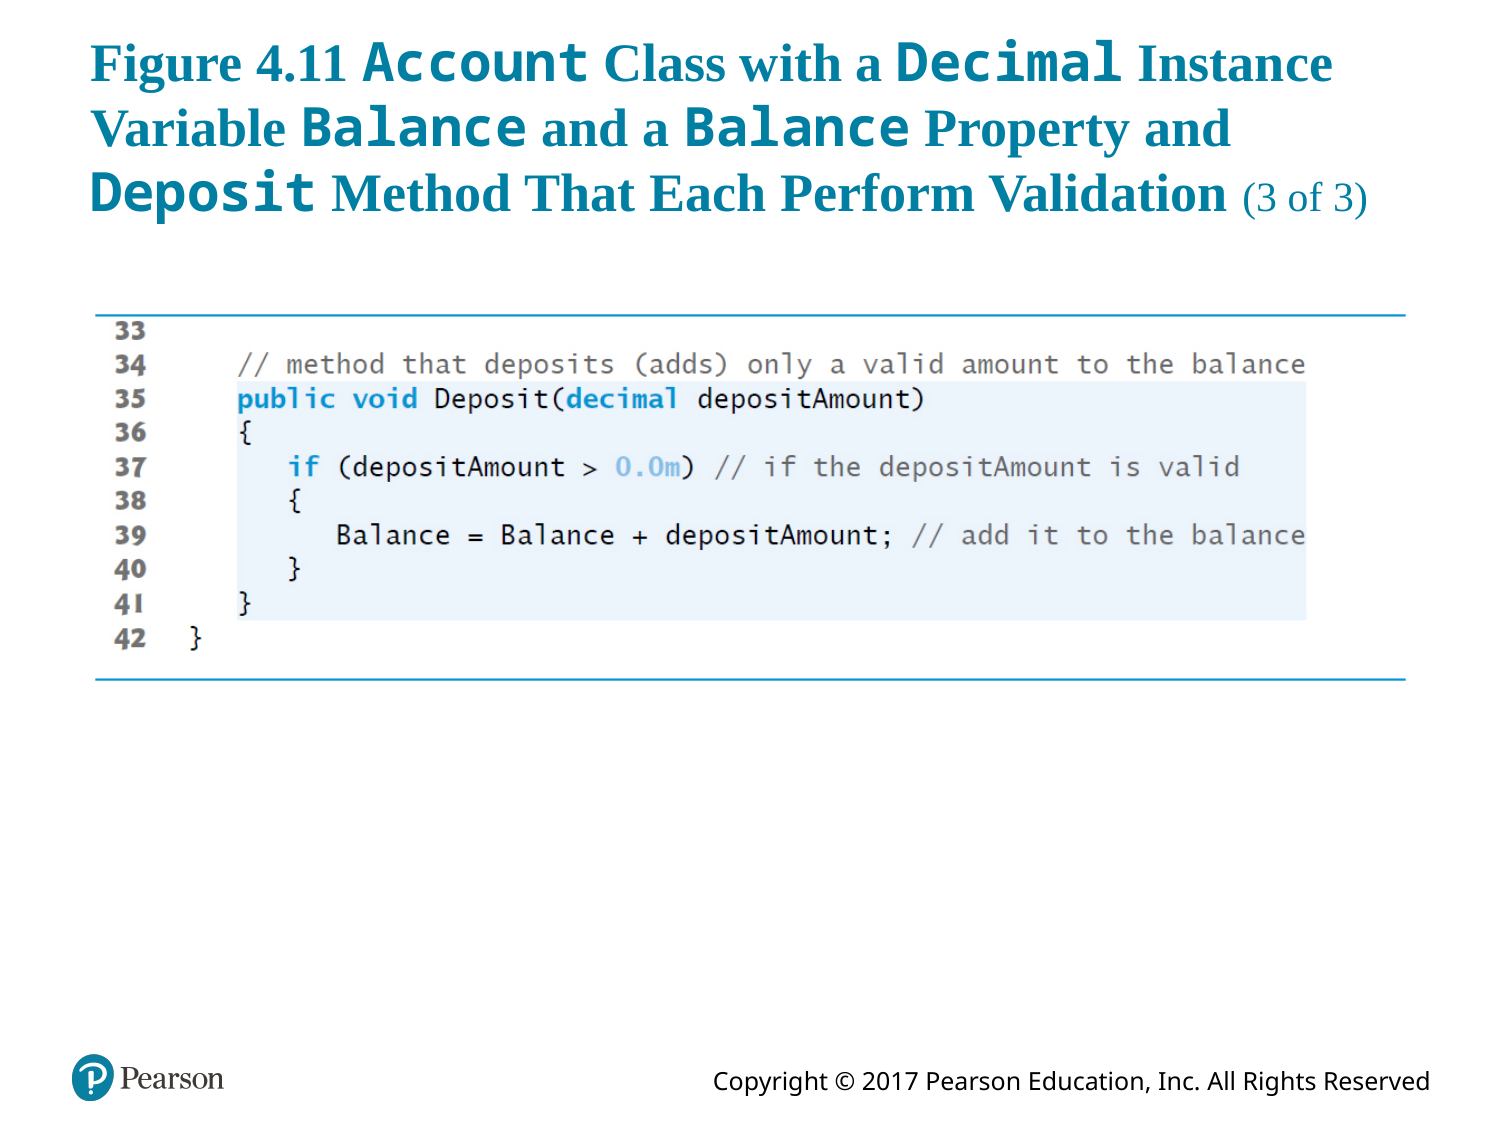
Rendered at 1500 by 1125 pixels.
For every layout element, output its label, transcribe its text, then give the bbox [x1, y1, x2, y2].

picture [92, 311, 1408, 684]
picture [72, 1054, 88, 1070]
picture [98, 1054, 224, 1101]
picture [80, 1063, 106, 1088]
picture [72, 1087, 83, 1101]
title Figure 4.11 Account Class with a Decimal Instance Variable Balance and a Balance Property and Deposit Method That Each Perform Validation (3 of 3) [75, 37, 1425, 213]
